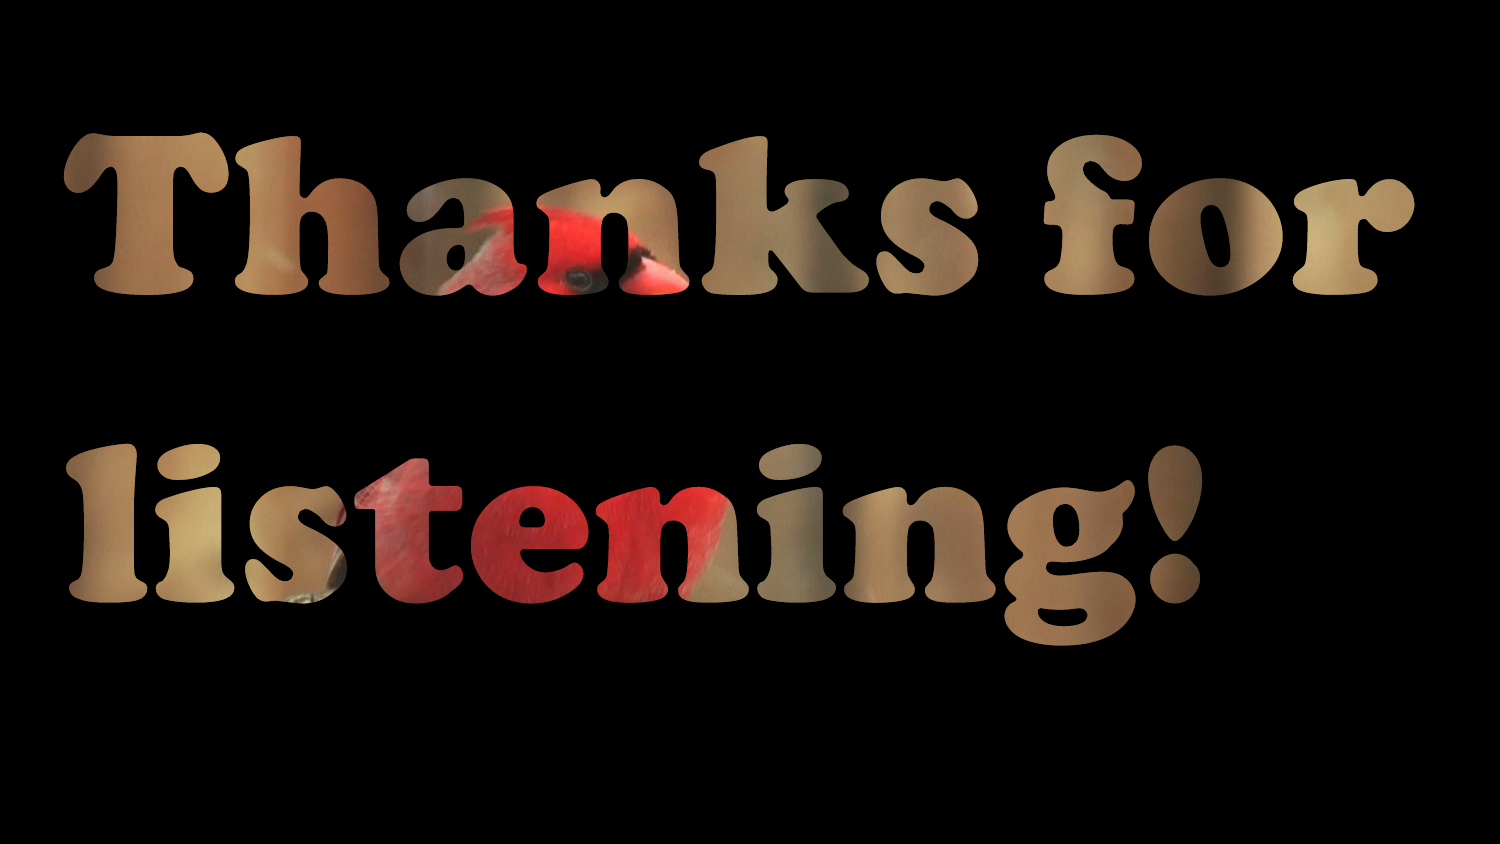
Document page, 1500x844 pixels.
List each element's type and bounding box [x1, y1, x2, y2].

text_box [0, 0, 1500, 844]
